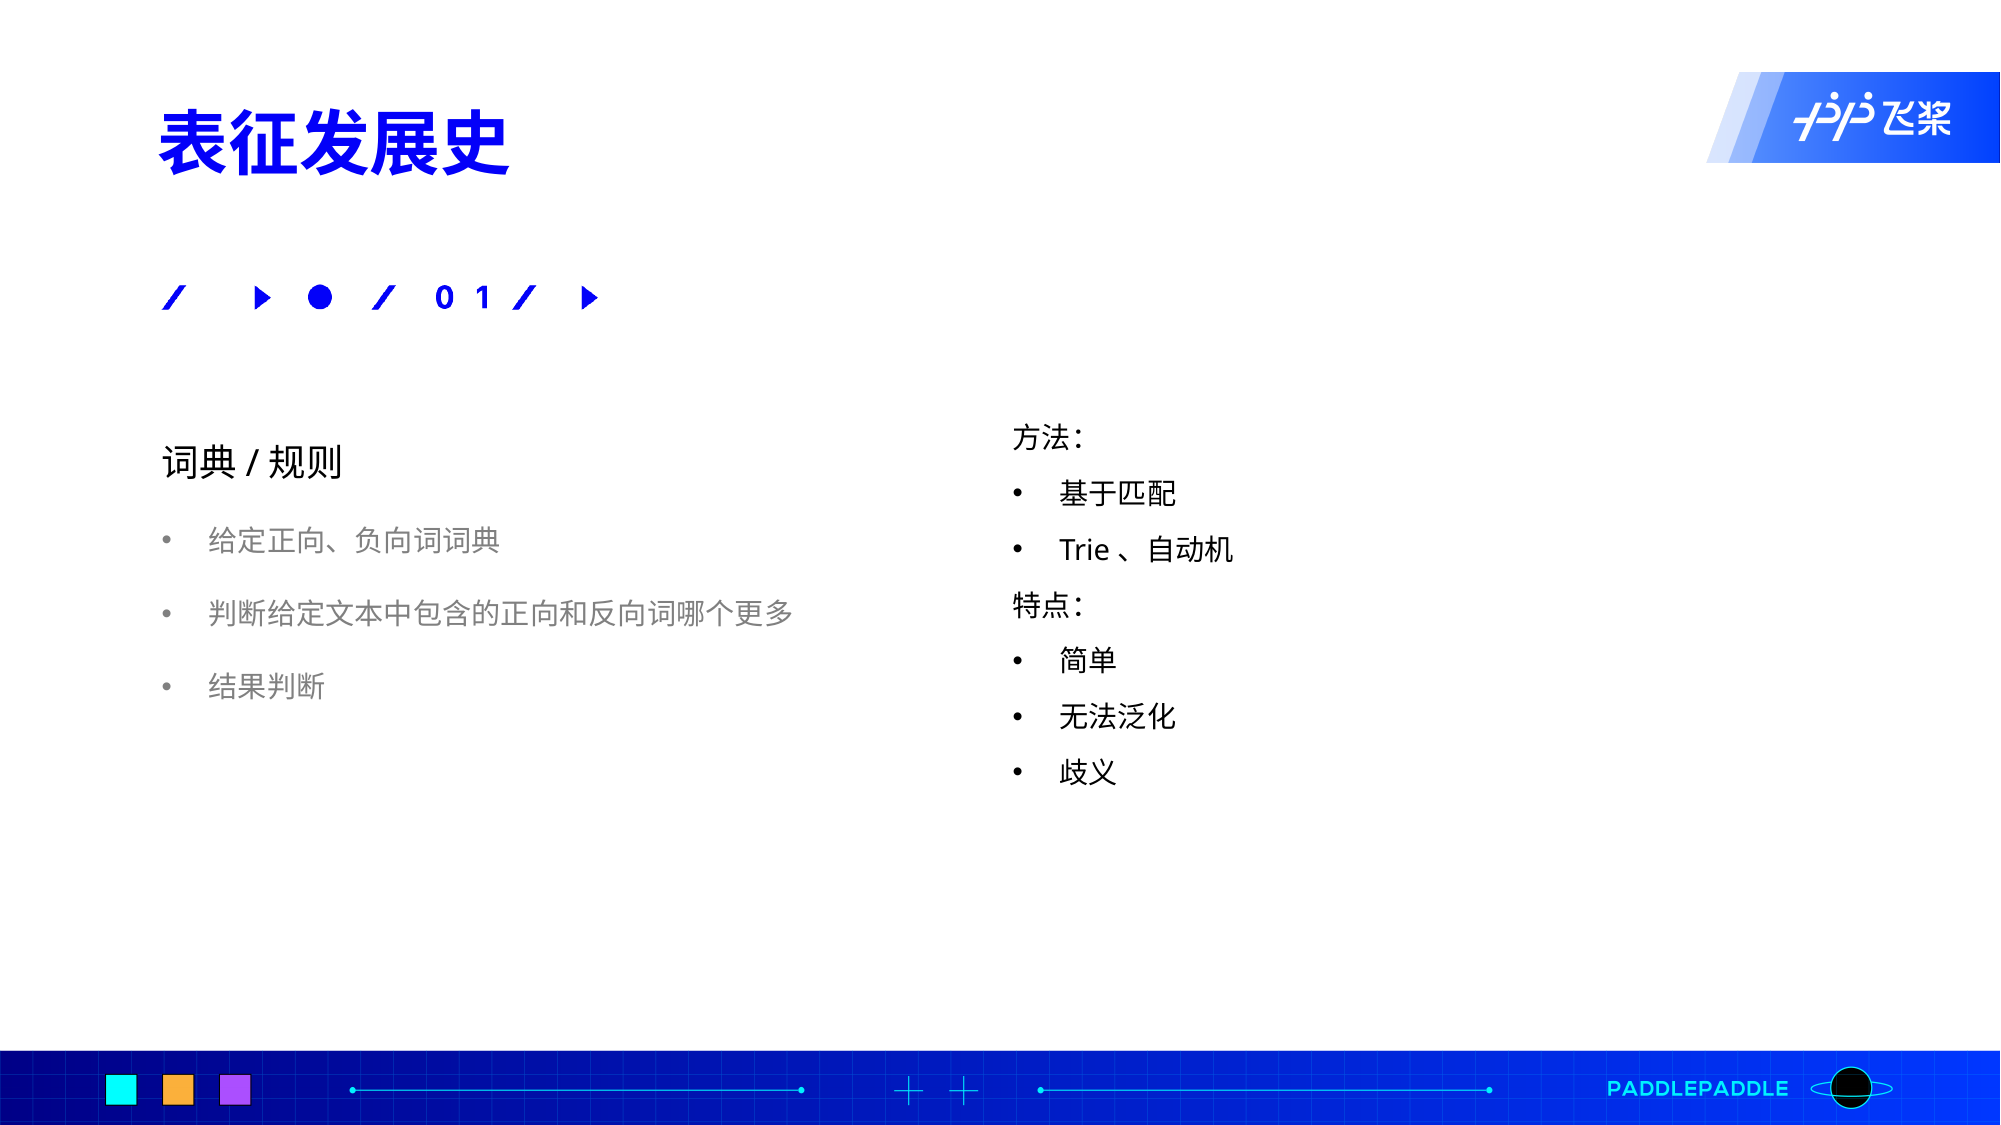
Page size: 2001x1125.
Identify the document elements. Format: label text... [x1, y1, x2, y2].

text_box 表征发展史 [142, 49, 1581, 184]
text_box 方法： 基于匹配 Trie、自动机 特点： 简单 无法泛化 歧义 [1011, 418, 1368, 952]
picture [1013, 1047, 2000, 1125]
picture [1679, 72, 2000, 163]
picture [0, 1047, 161, 1125]
text_box 词典/规则 给定正向、负向词词典 判断给定文本中包含的正向和反向词哪个更多 结果判断 [161, 419, 1013, 1125]
picture [161, 284, 598, 310]
